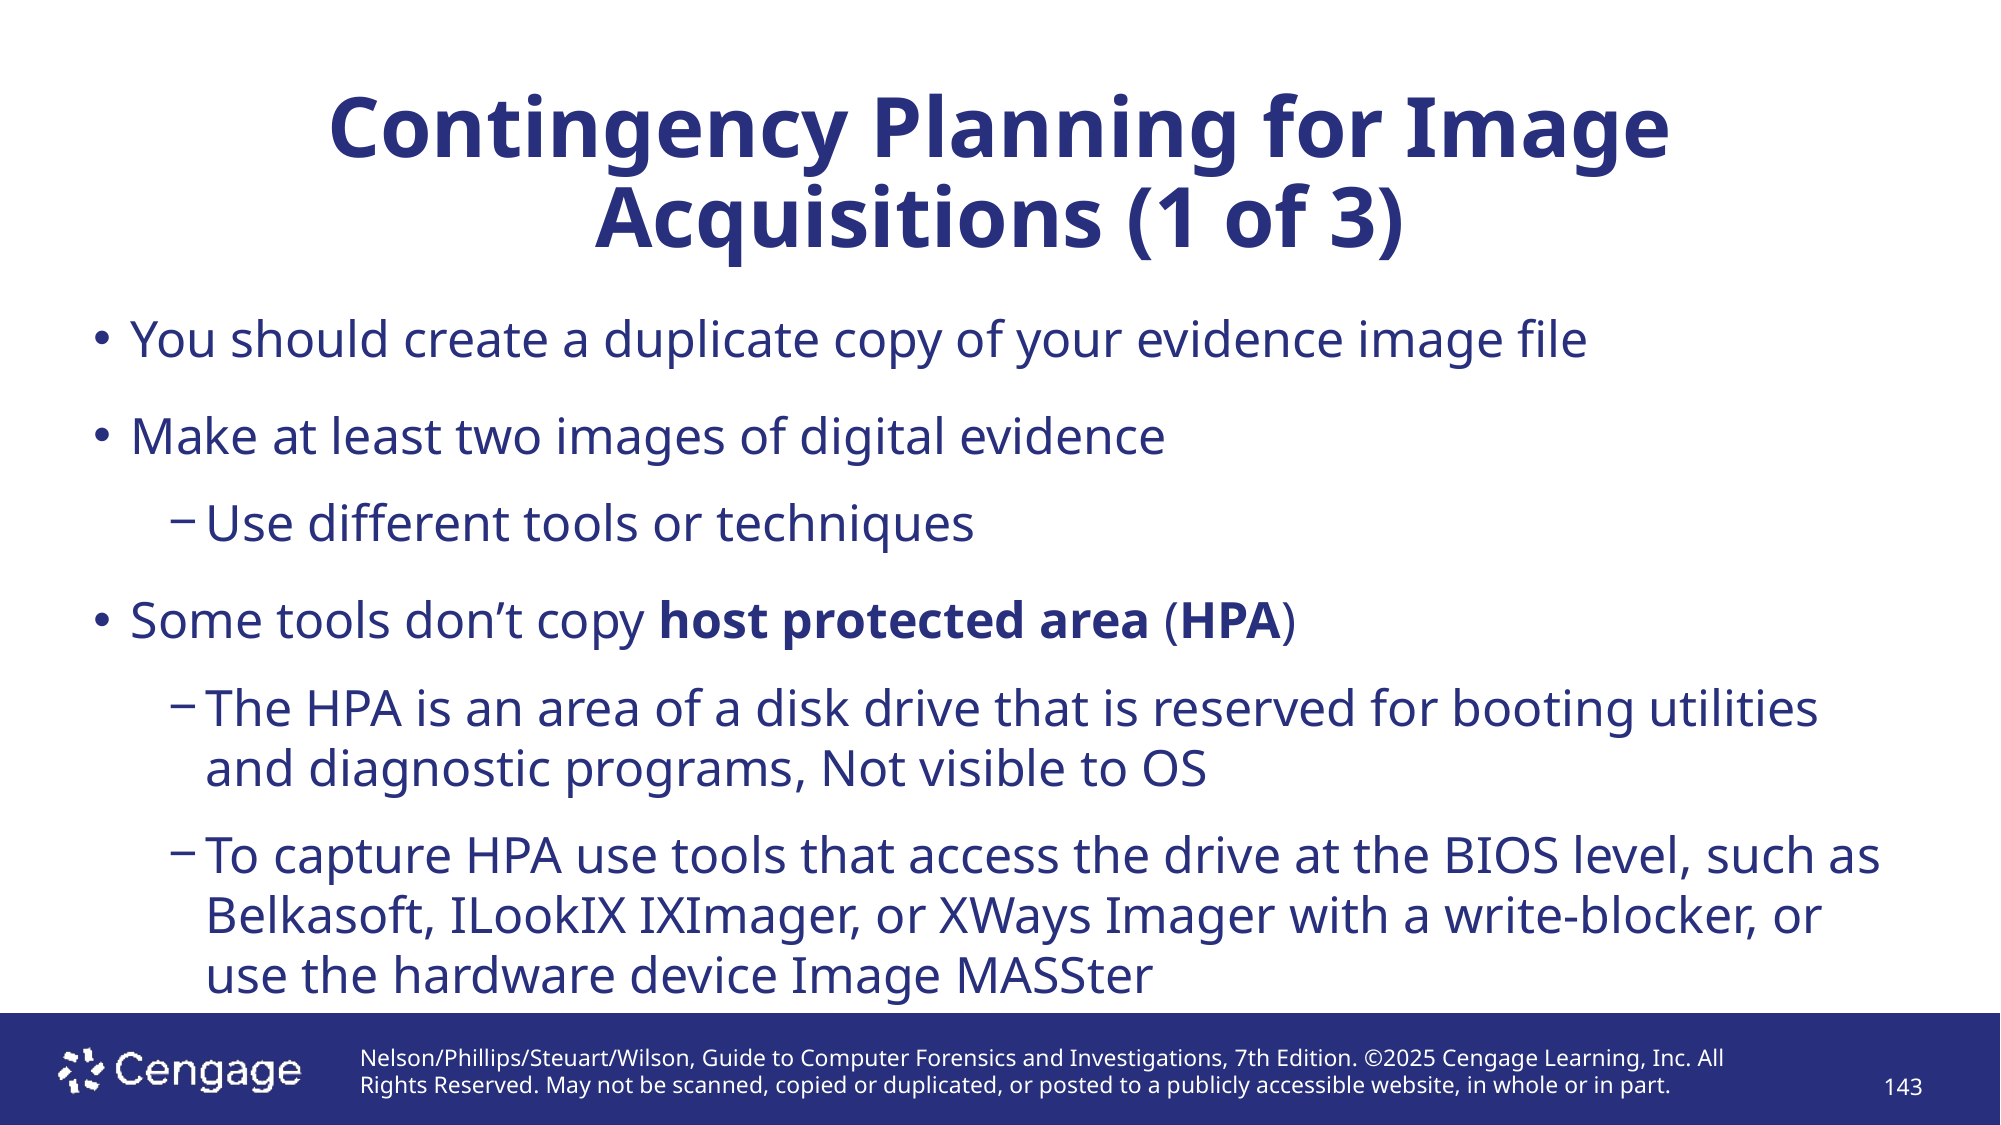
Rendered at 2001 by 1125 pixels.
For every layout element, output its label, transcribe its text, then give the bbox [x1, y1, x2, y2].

picture [30, 1020, 329, 1122]
list You should create a duplicate copy of your evidence image file Make at least two images of digital evidence Use different tools or techniques Some tools don’t copy host protected area (HPA) The HPA is an area of a disk drive that is reserved for booting utilities and diagnostic programs, Not visible to OS To capture HPA use tools that access the drive at the BIOS level, such as Belkasoft, ILookIX IXImager, or XWays Imager with a write-blocker, or use the hardware device Image MASSter [78, 299, 1923, 1014]
title Contingency Planning for Image Acquisitions (1 of 3) [78, 77, 1923, 278]
